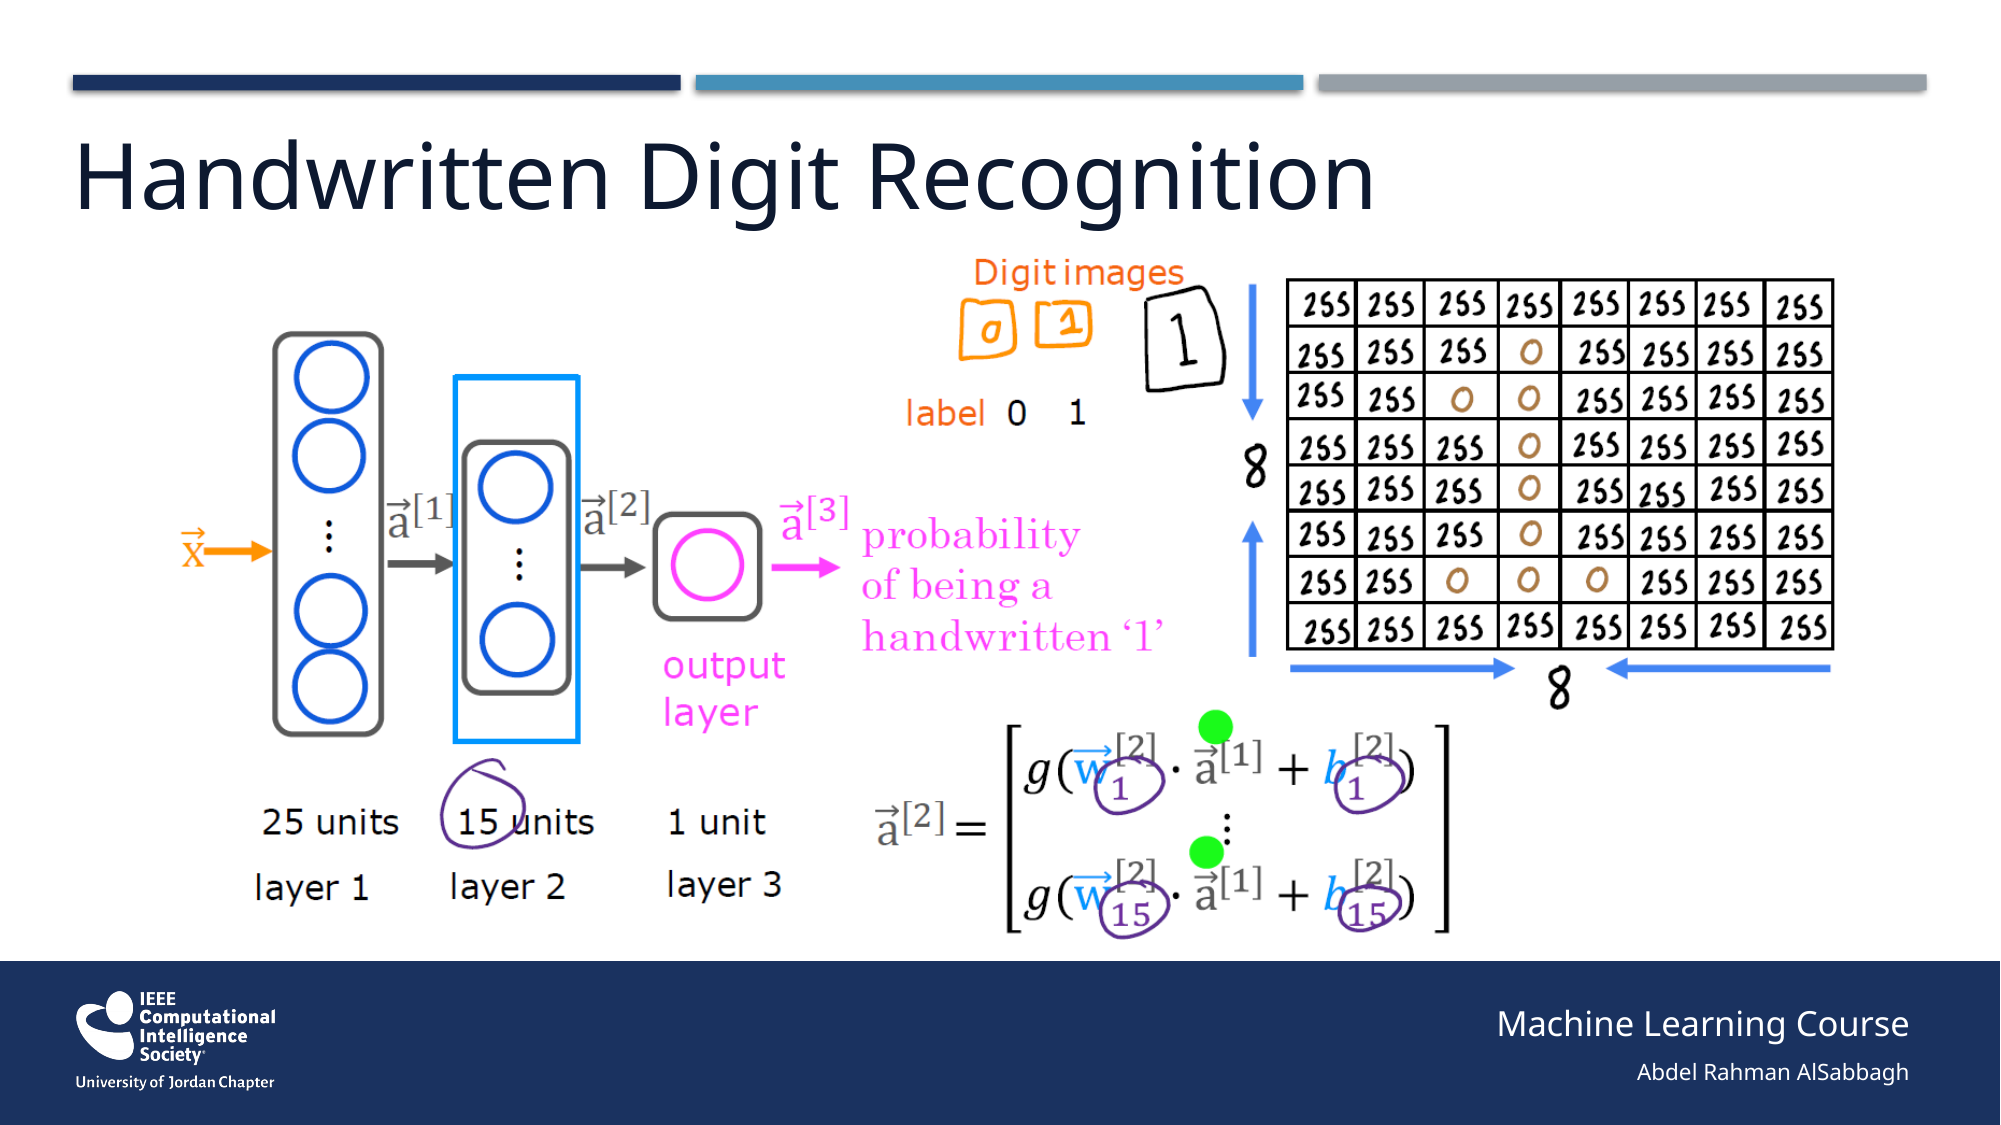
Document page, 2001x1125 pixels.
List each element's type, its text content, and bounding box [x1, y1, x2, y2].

text_box Handwritten Digit Recognition [57, 110, 1862, 218]
picture [74, 991, 276, 1092]
list Machine Learning Course Abdel Rahman AlSabbagh [278, 993, 1925, 1093]
text_box [0, 961, 2000, 1125]
picture [157, 246, 1843, 956]
